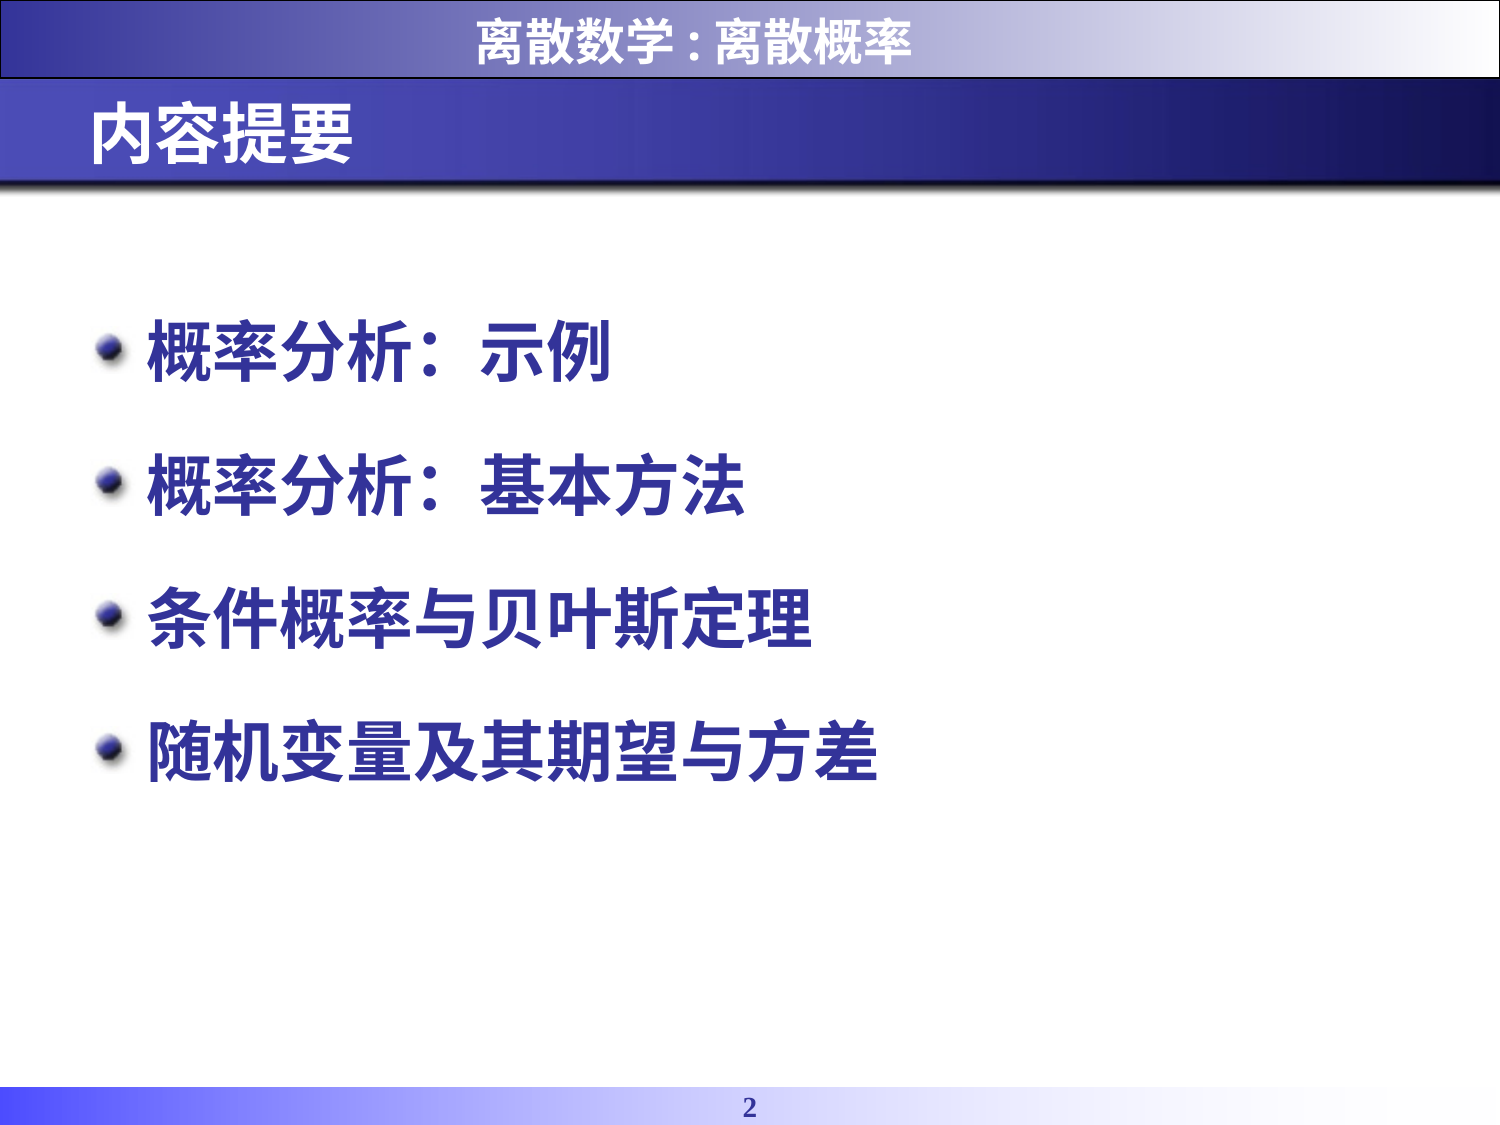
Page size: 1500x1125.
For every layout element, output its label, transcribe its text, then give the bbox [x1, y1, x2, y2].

picture [90, 459, 137, 507]
title 内容提要 [73, 90, 1424, 173]
picture [90, 593, 137, 640]
picture [90, 326, 137, 374]
picture [90, 726, 137, 774]
list 概率分析：示例 概率分析：基本方法 条件概率与贝叶斯定理 随机变量及其期望与方差 [75, 262, 1425, 1005]
picture [0, 79, 1500, 197]
